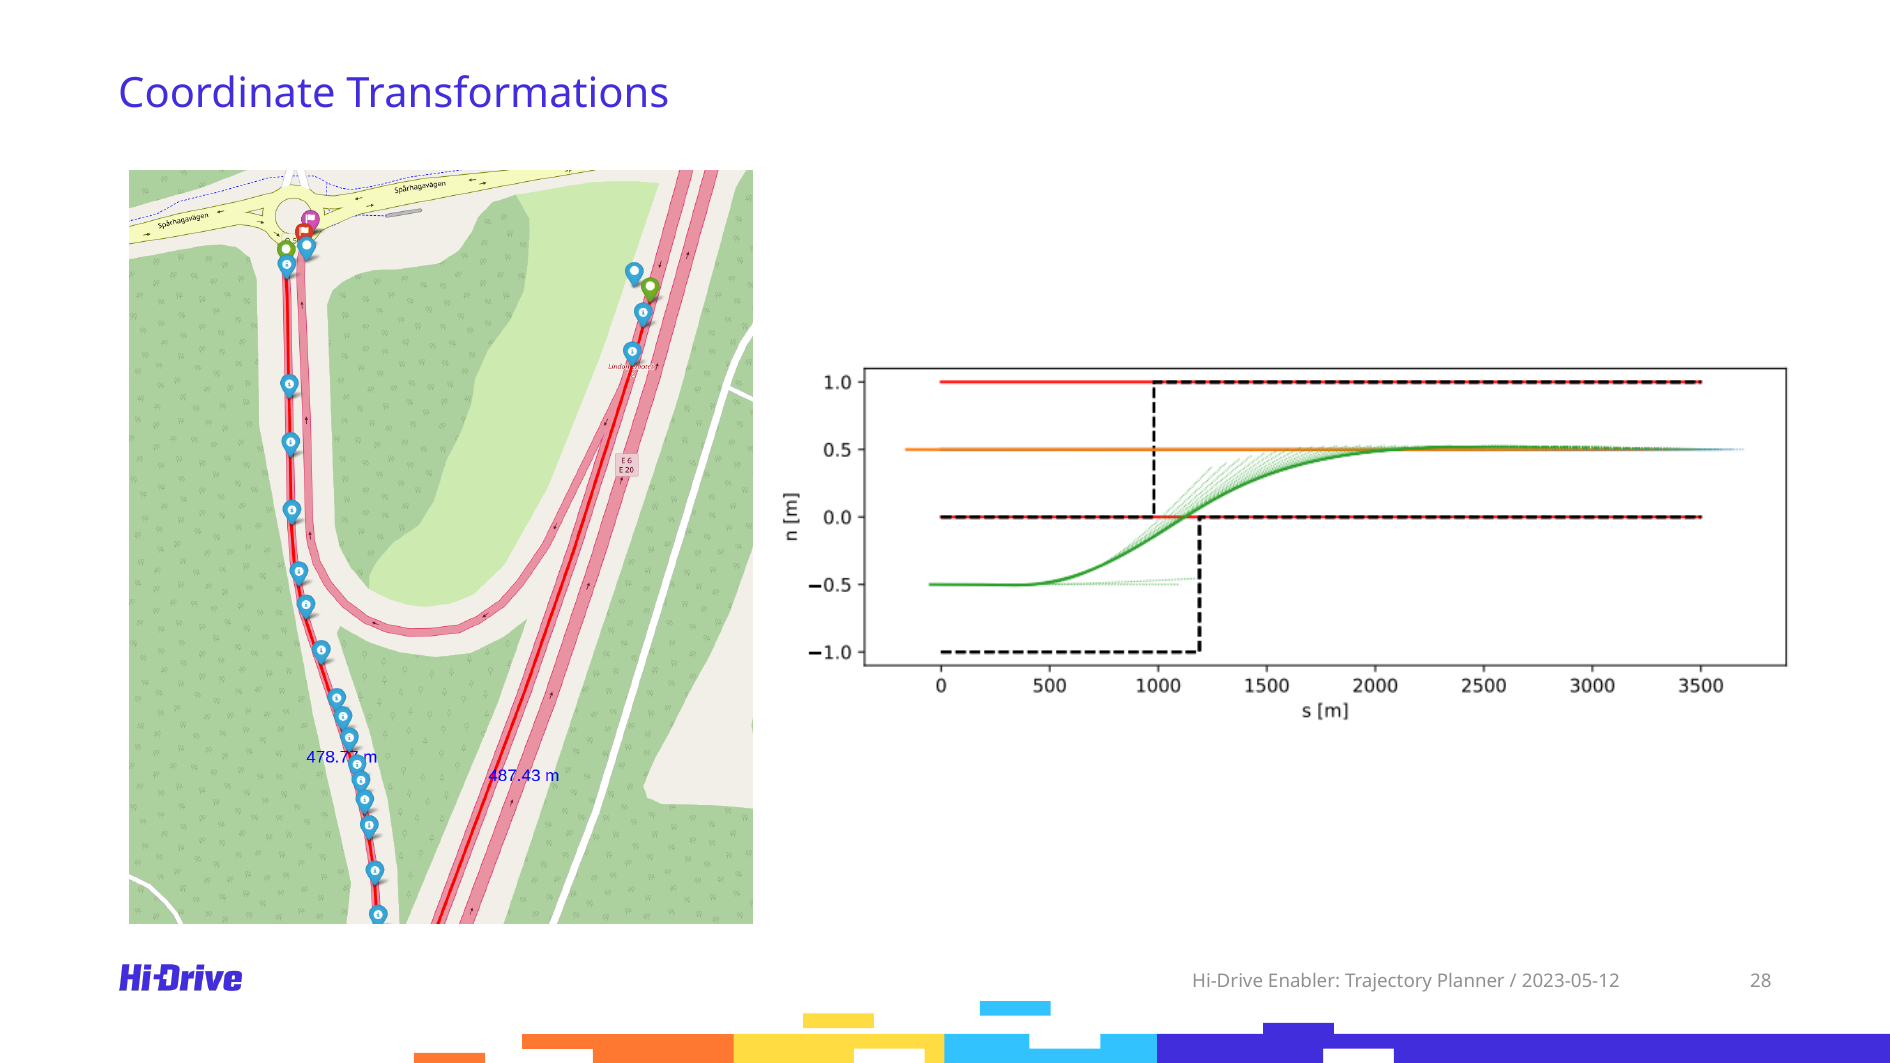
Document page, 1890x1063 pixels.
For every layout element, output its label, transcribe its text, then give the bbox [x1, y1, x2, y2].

title Coordinate Transformations [118, 71, 1772, 117]
slide_number 28 [1653, 972, 1772, 990]
picture [119, 964, 242, 991]
picture [129, 170, 753, 924]
picture [763, 349, 1803, 740]
footer Hi-Drive Enabler: Trajectory Planner / 2023-05-12 [719, 972, 1620, 990]
